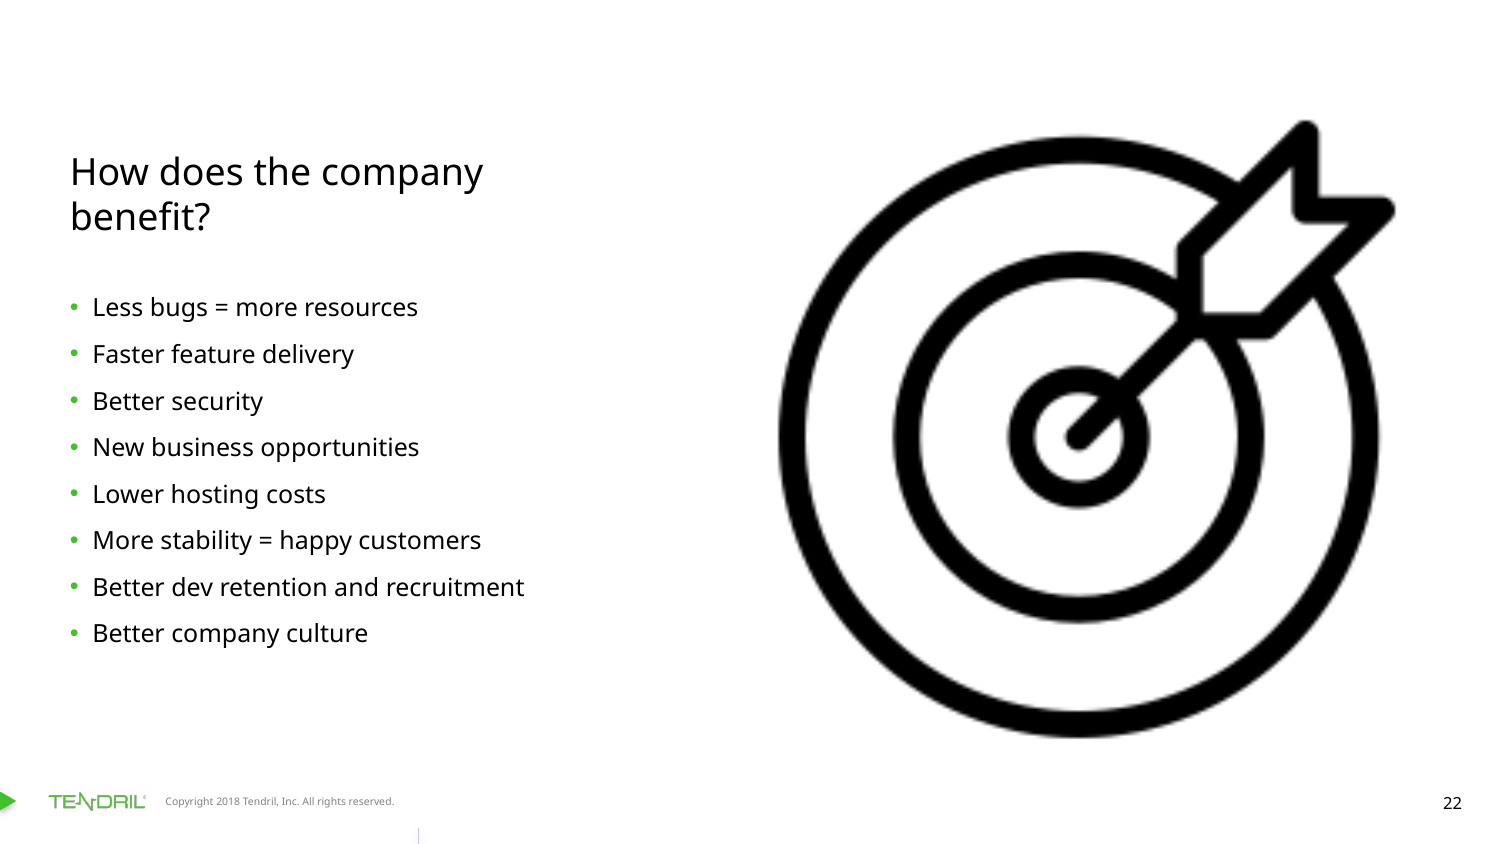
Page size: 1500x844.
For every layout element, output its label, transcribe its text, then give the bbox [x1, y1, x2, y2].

slide_number 22 [1423, 782, 1483, 827]
picture [752, 95, 1424, 766]
list Less bugs = more resources Faster feature delivery Better security New business opportunities Lower hosting costs More stability = happy customers Better dev retention and recruitment Better company culture [55, 284, 641, 779]
title How does the company benefit? [55, 140, 641, 284]
